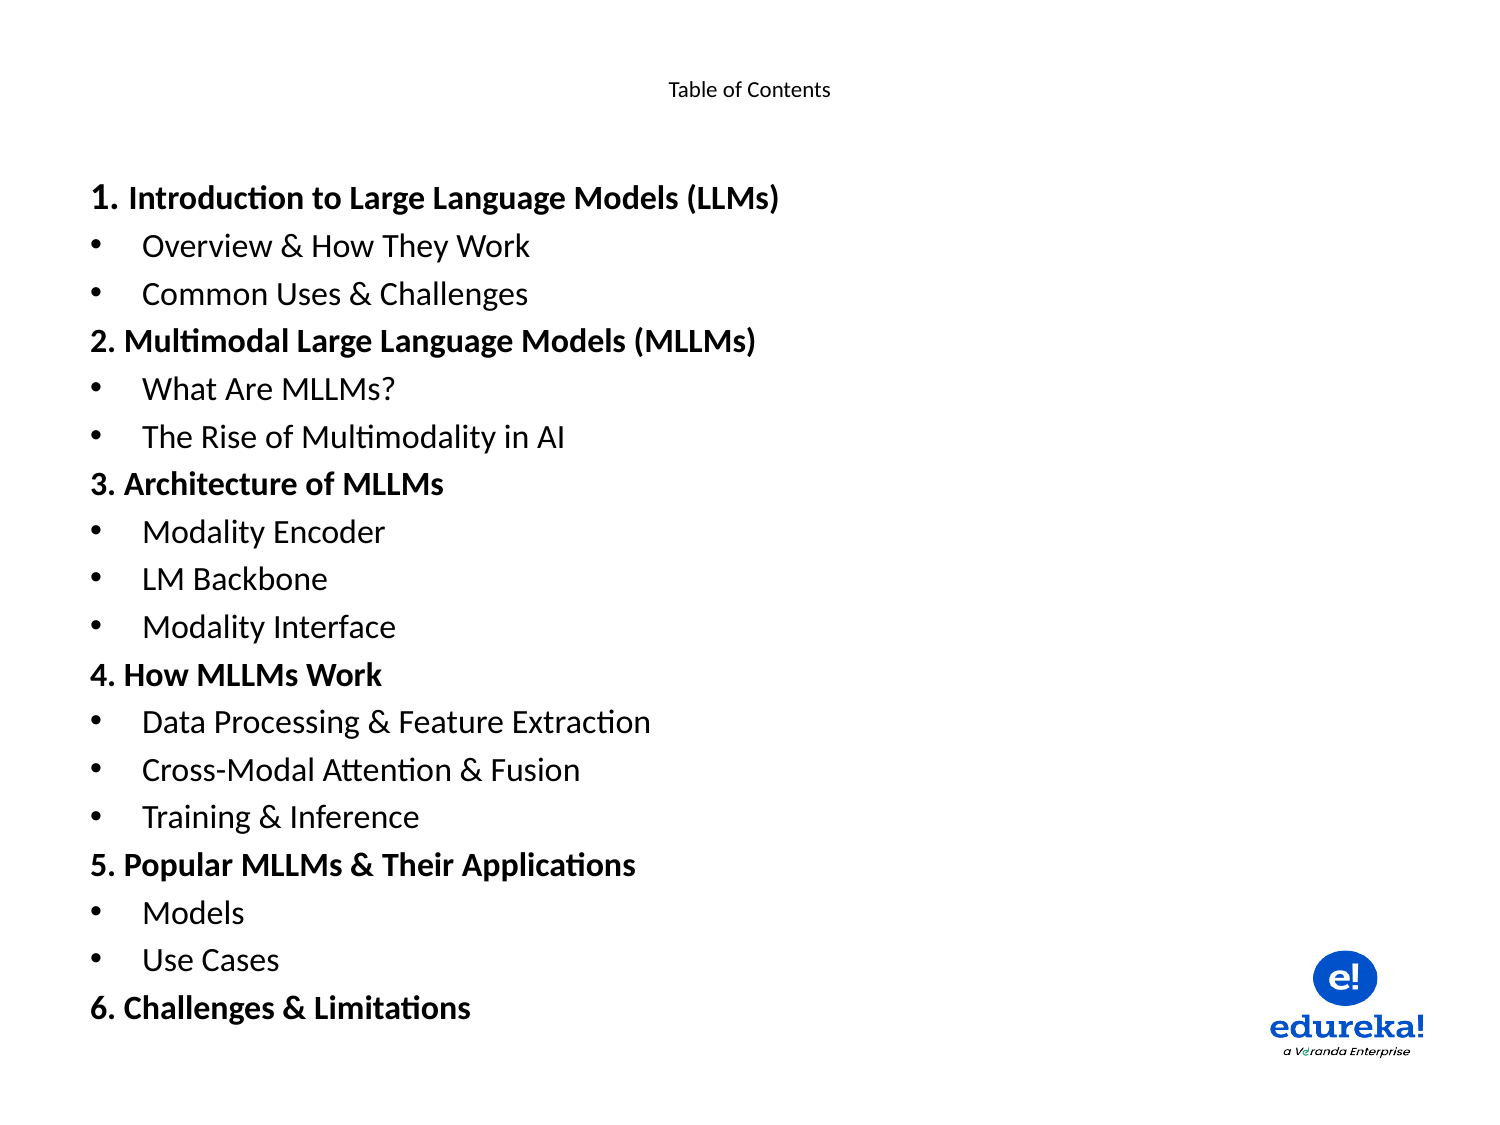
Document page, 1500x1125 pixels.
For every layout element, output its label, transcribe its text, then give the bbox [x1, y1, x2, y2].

list 1. Introduction to Large Language Models (LLMs) Overview & How They Work Common Uses & Challenges 2. Multimodal Large Language Models (MLLMs) What Are MLLMs? The Rise of Multimodality in AI 3. Architecture of MLLMs Modality Encoder LM Backbone Modality Interface 4. How MLLMs Work Data Processing & Feature Extraction Cross-Modal Attention & Fusion Training & Inference 5. Popular MLLMs & Their Applications Models Use Cases 6. Challenges & Limitations [75, 125, 1425, 1047]
title Table of Contents [75, 66, 1425, 125]
picture [1269, 936, 1424, 1071]
